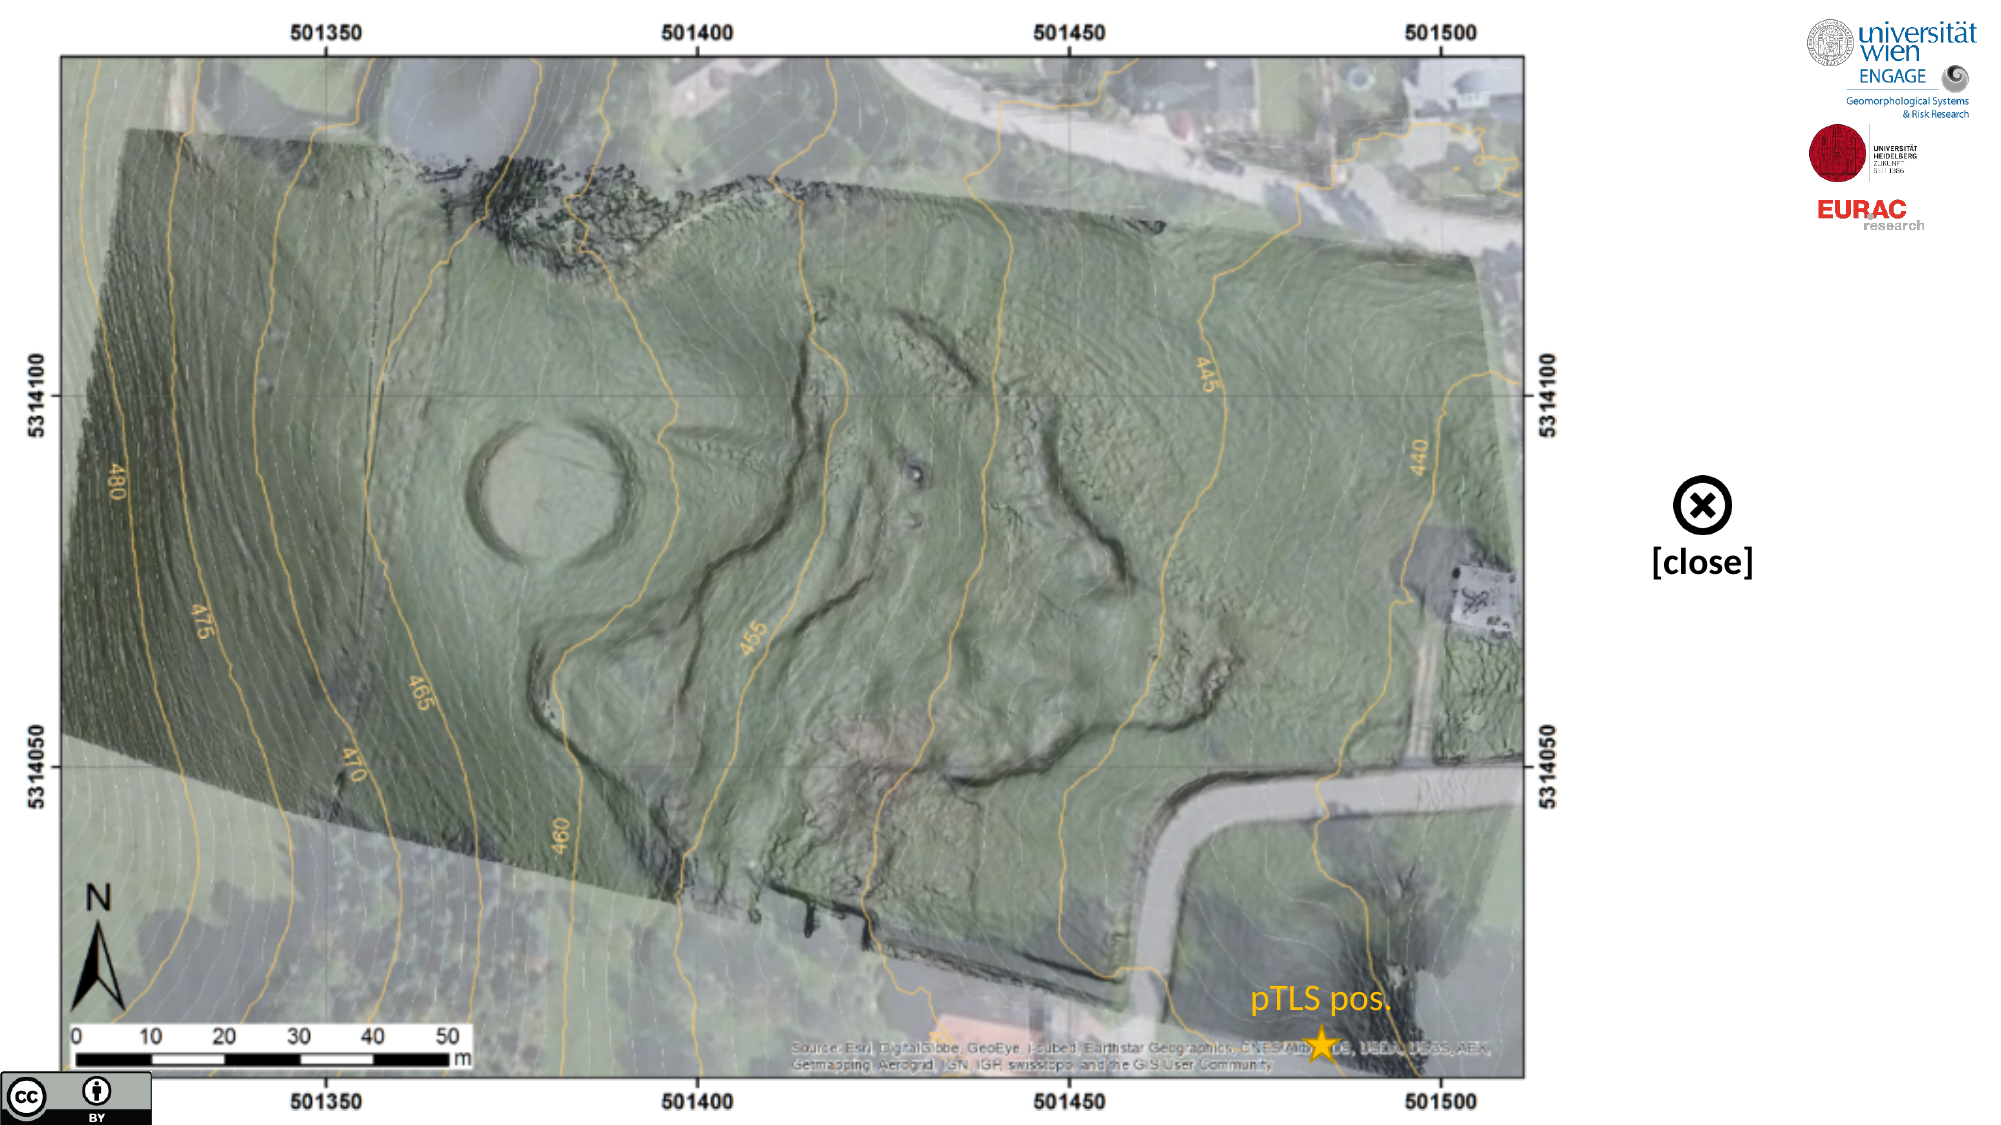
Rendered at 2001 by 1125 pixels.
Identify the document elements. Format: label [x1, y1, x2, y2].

picture [0, 19, 1557, 1125]
picture [1809, 124, 1917, 182]
picture [1807, 19, 1977, 120]
text_box [1636, 475, 1808, 591]
picture [1817, 197, 1925, 233]
